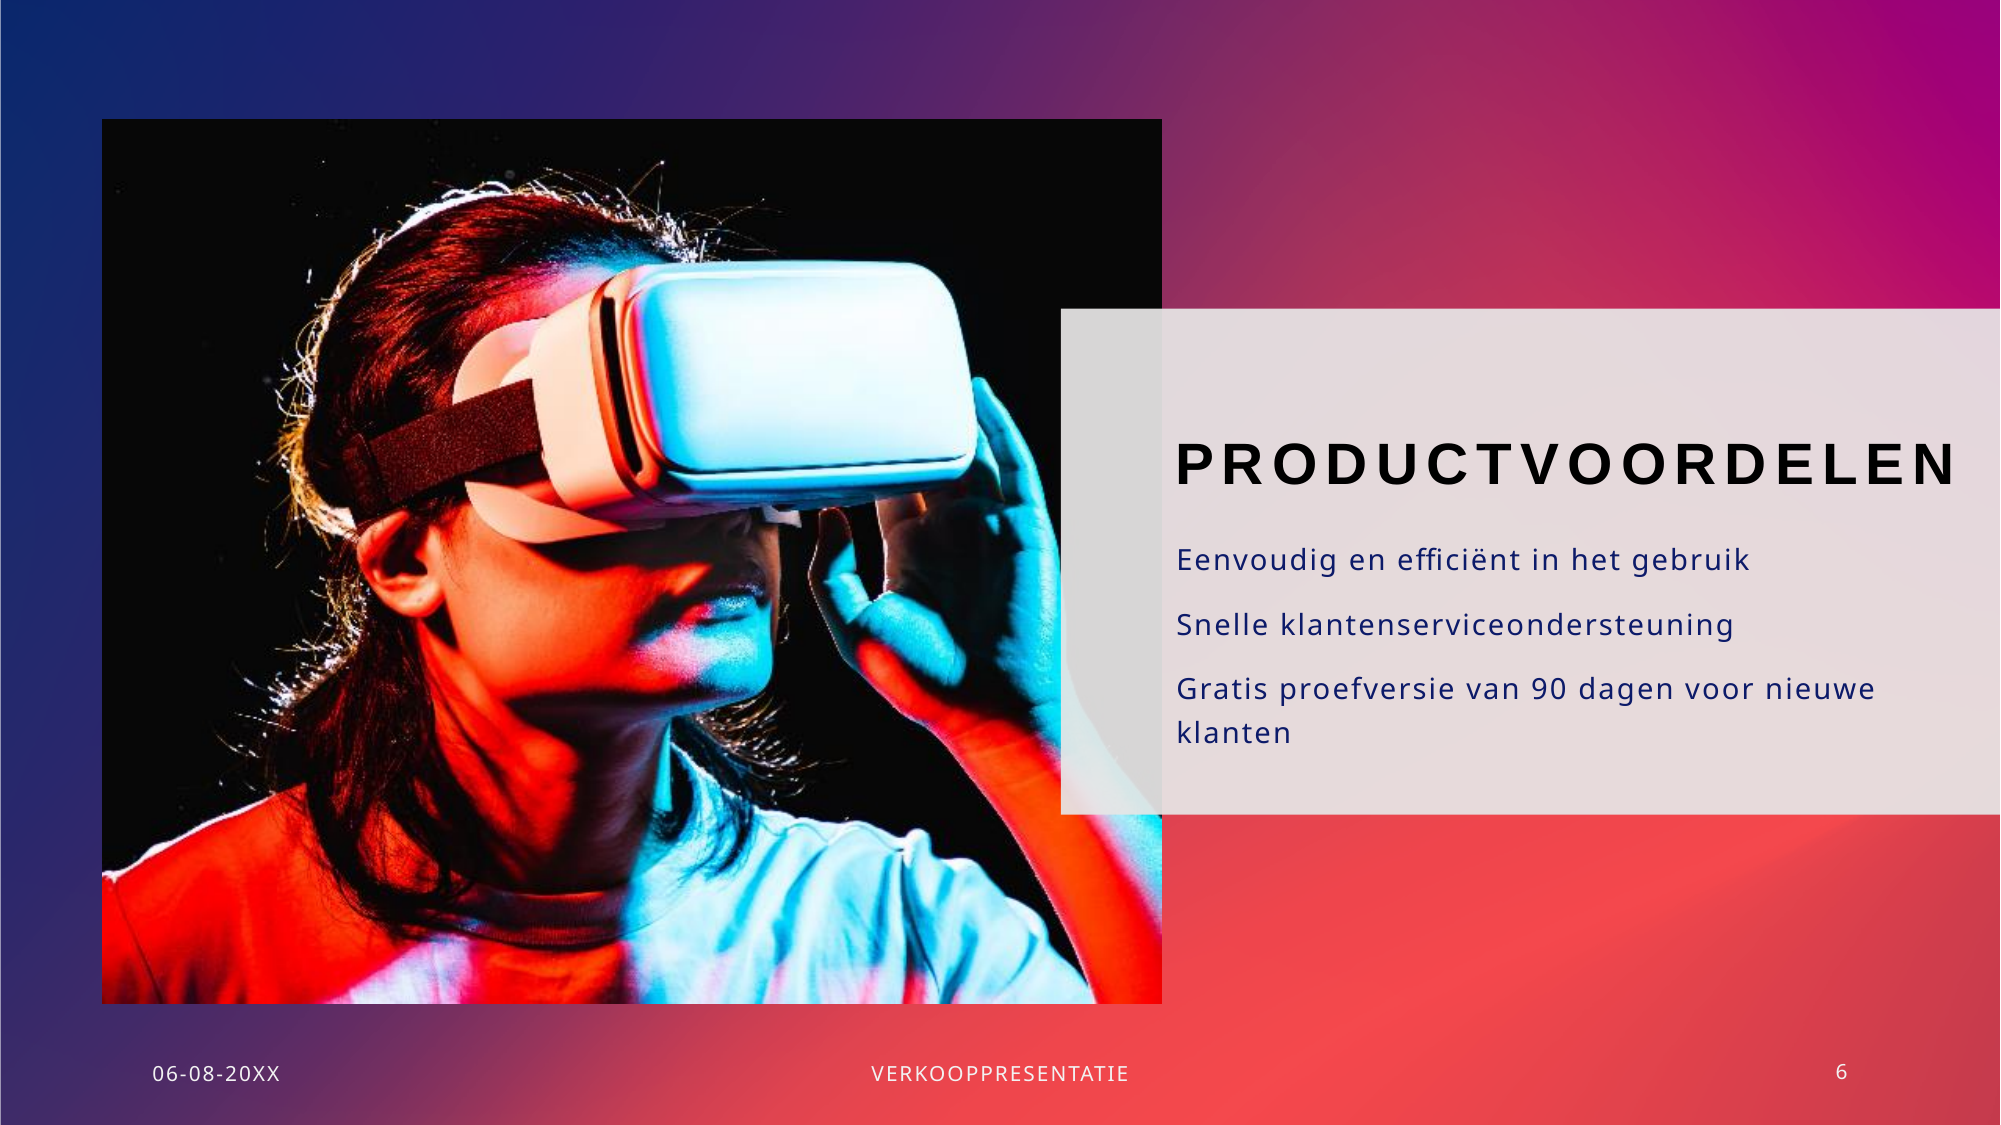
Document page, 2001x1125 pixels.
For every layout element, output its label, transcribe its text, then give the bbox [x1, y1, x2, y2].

title Productvoordelen [1162, 308, 2000, 815]
slide_number 6 [1412, 1042, 1863, 1103]
list Eenvoudig en efficiënt in het gebruik Snelle klantenserviceondersteuning Gratis proefversie van 90 dagen voor nieuwe klanten​ [1162, 525, 1967, 738]
picture [0, 0, 2000, 1125]
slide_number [137, 1042, 588, 1103]
footer VERKOOPPRESENTATIE [662, 1042, 1338, 1103]
